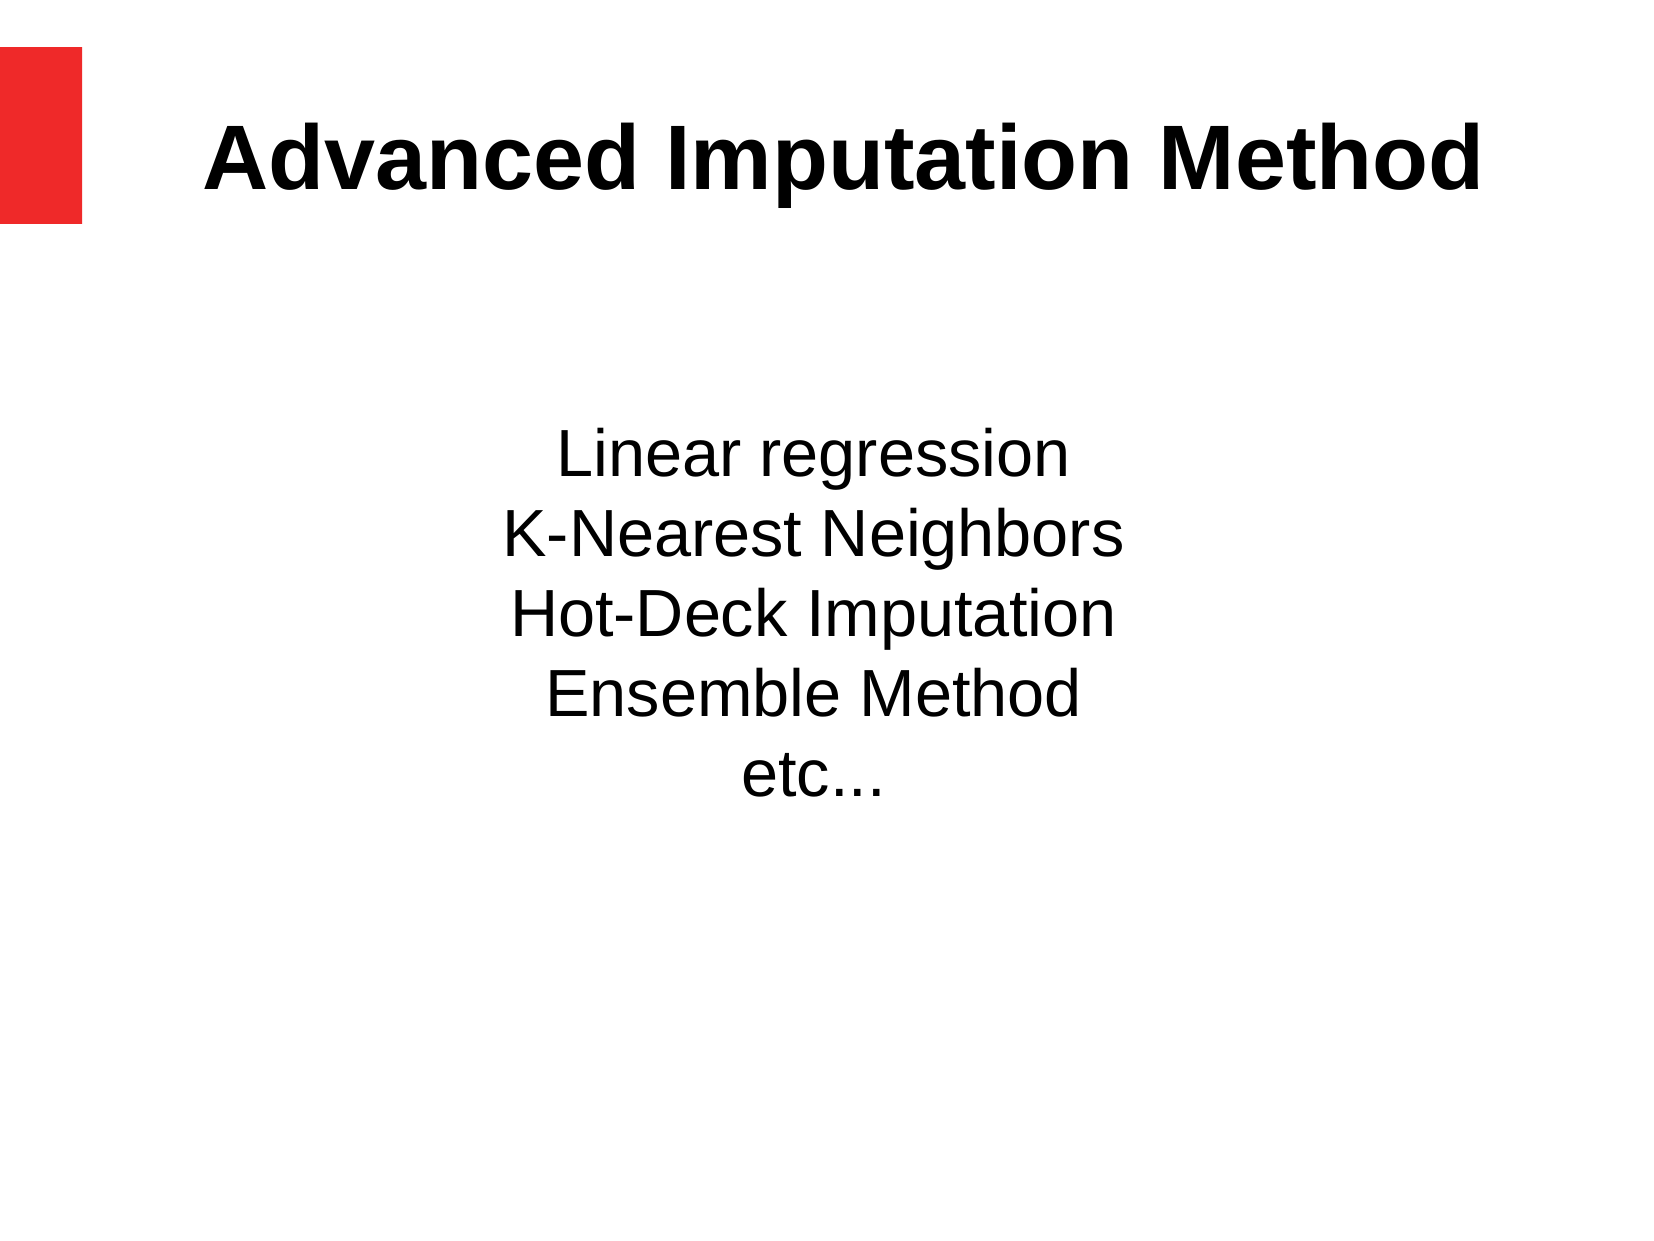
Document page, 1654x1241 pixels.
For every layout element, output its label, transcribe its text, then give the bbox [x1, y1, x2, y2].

text_box Advanced Imputation Method [118, 49, 1571, 257]
text_box Linear regression K-Nearest Neighbors Hot-Deck Imputation Ensemble Method etc... [82, 290, 1545, 1009]
